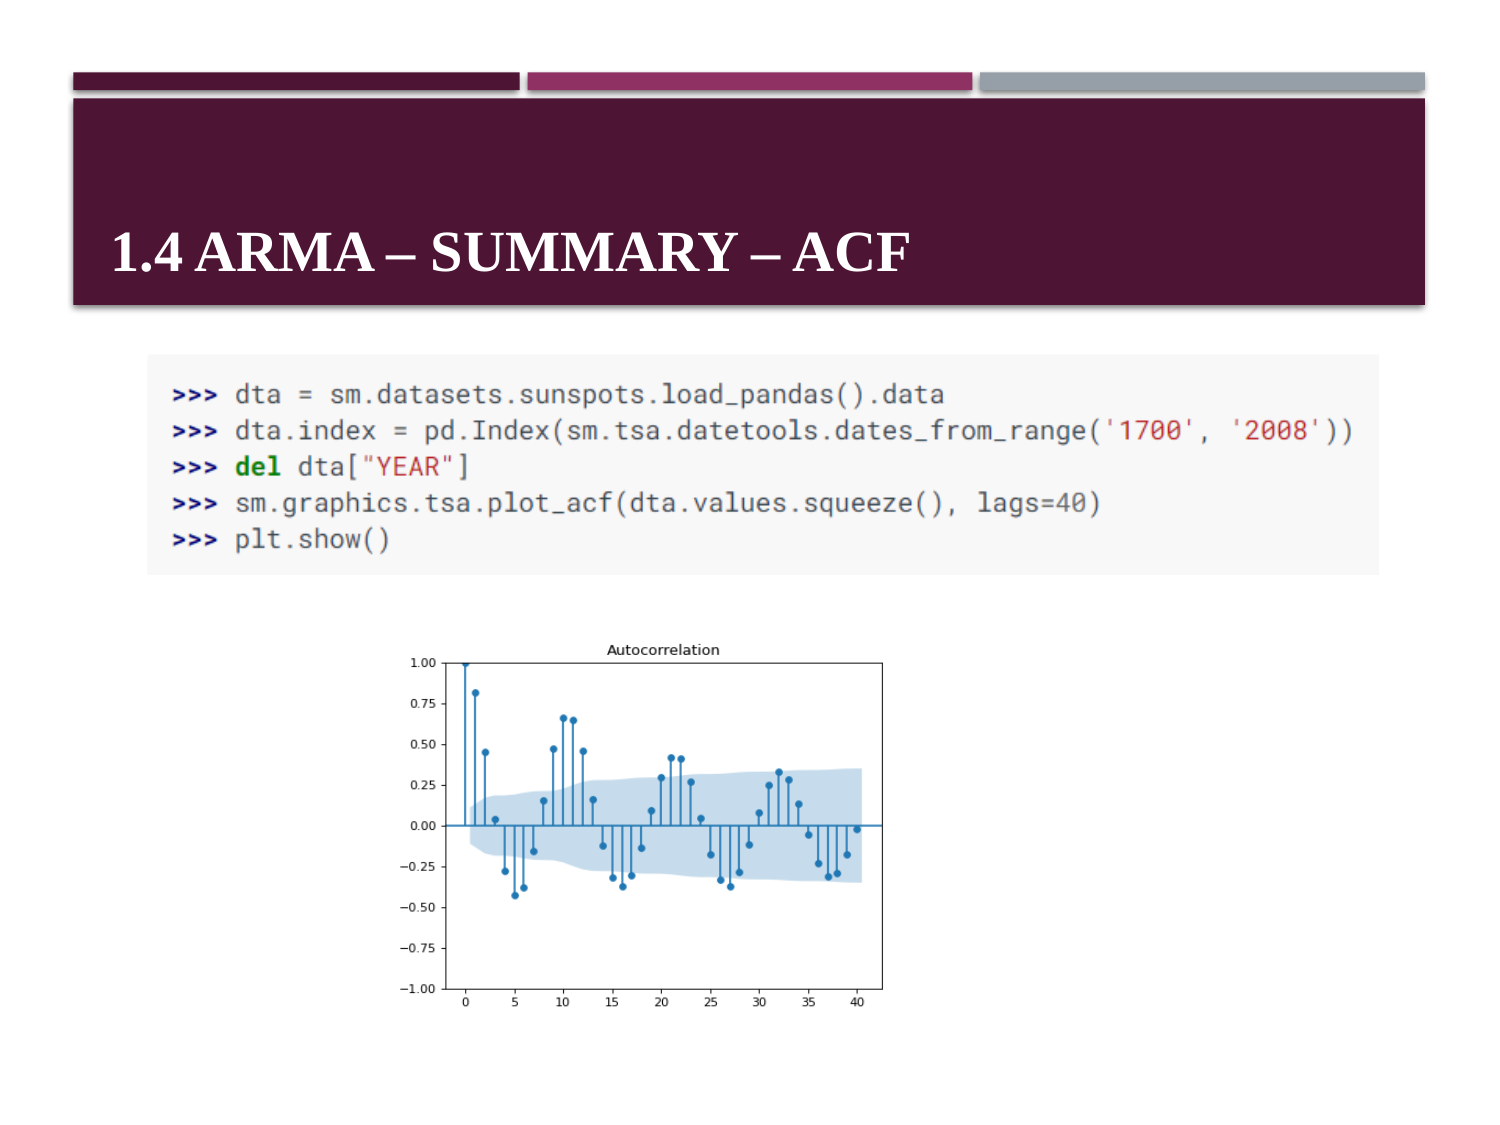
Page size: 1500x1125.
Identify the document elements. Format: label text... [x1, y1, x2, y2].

picture [120, 350, 1380, 575]
title 1.4 ARMA – summary – ACF [95, 112, 1406, 291]
picture [374, 611, 938, 1035]
